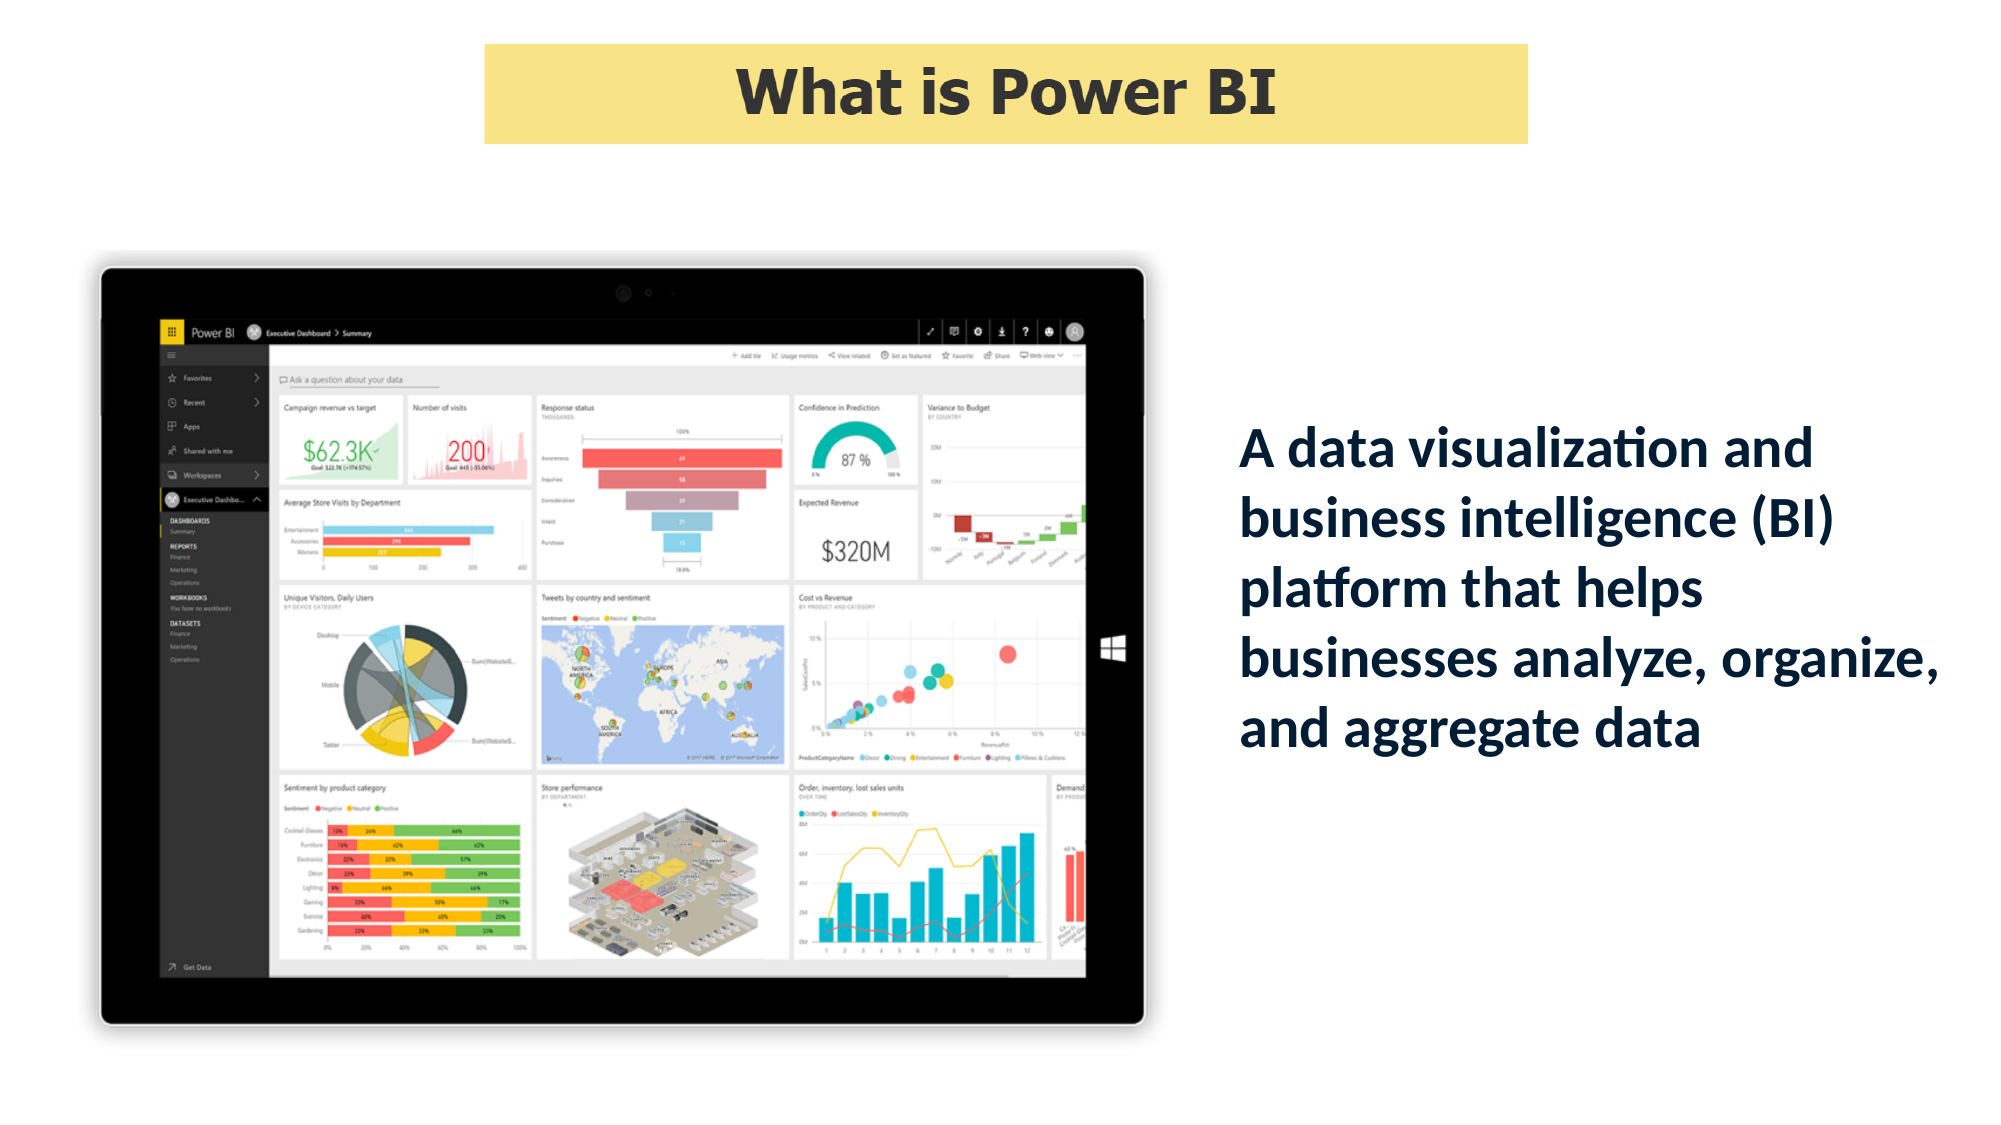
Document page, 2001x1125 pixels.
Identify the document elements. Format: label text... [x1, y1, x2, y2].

picture [12, 0, 2000, 188]
picture [57, 250, 1189, 1063]
text_box A data visualization and business intelligence (BI) platform that helps businesses analyze, organize, and aggregate data [1224, 401, 1976, 767]
